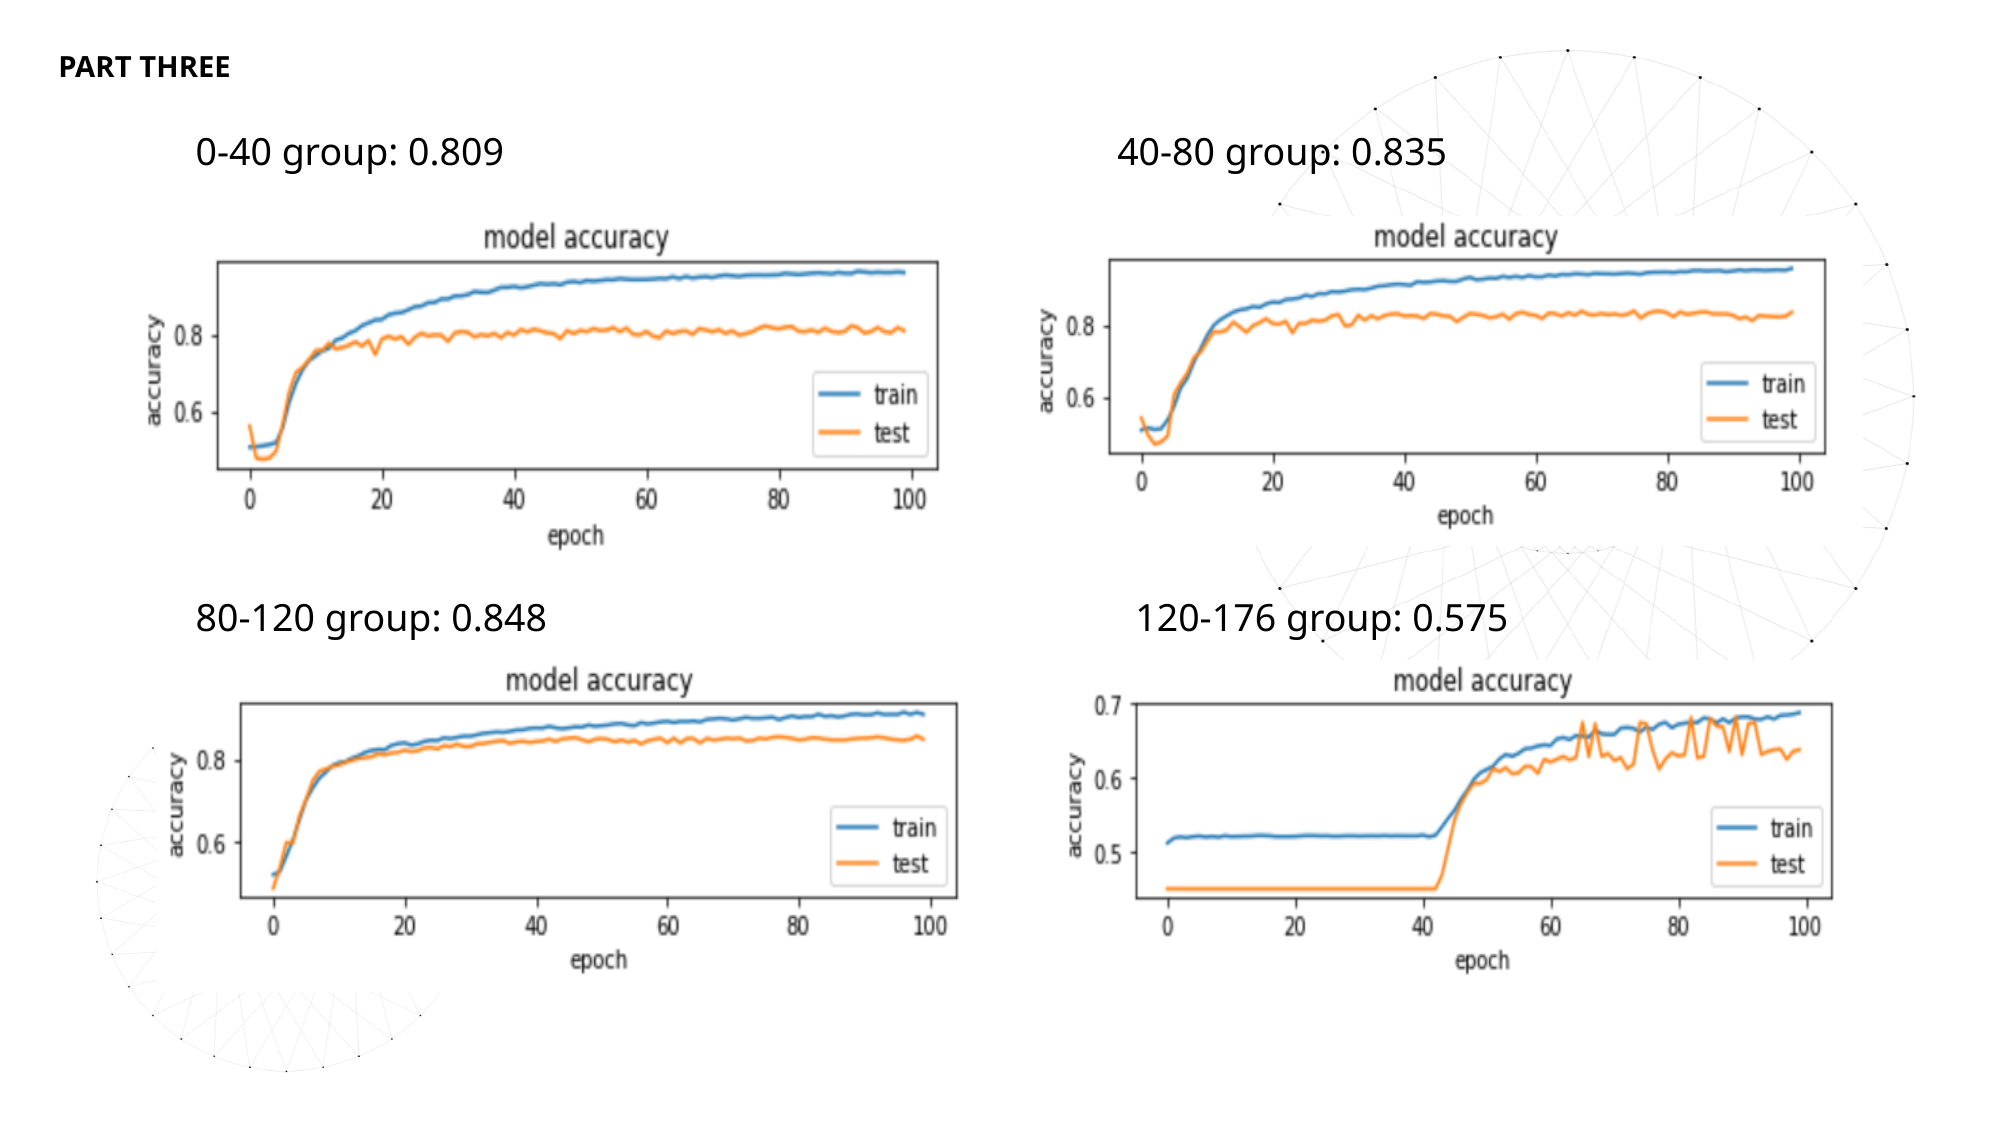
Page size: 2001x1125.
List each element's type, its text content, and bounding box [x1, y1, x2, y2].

text_box 80-120 group: 0.848 [180, 586, 684, 646]
picture [1025, 33, 1936, 991]
picture [91, 658, 994, 1080]
text_box 0-40 group: 0.809 [180, 120, 549, 181]
text_box 120-176 group: 0.575 [1120, 586, 1582, 646]
text_box 40-80 group: 0.835 [1102, 120, 1675, 181]
list PART THREE [42, 35, 586, 101]
picture [130, 205, 968, 563]
